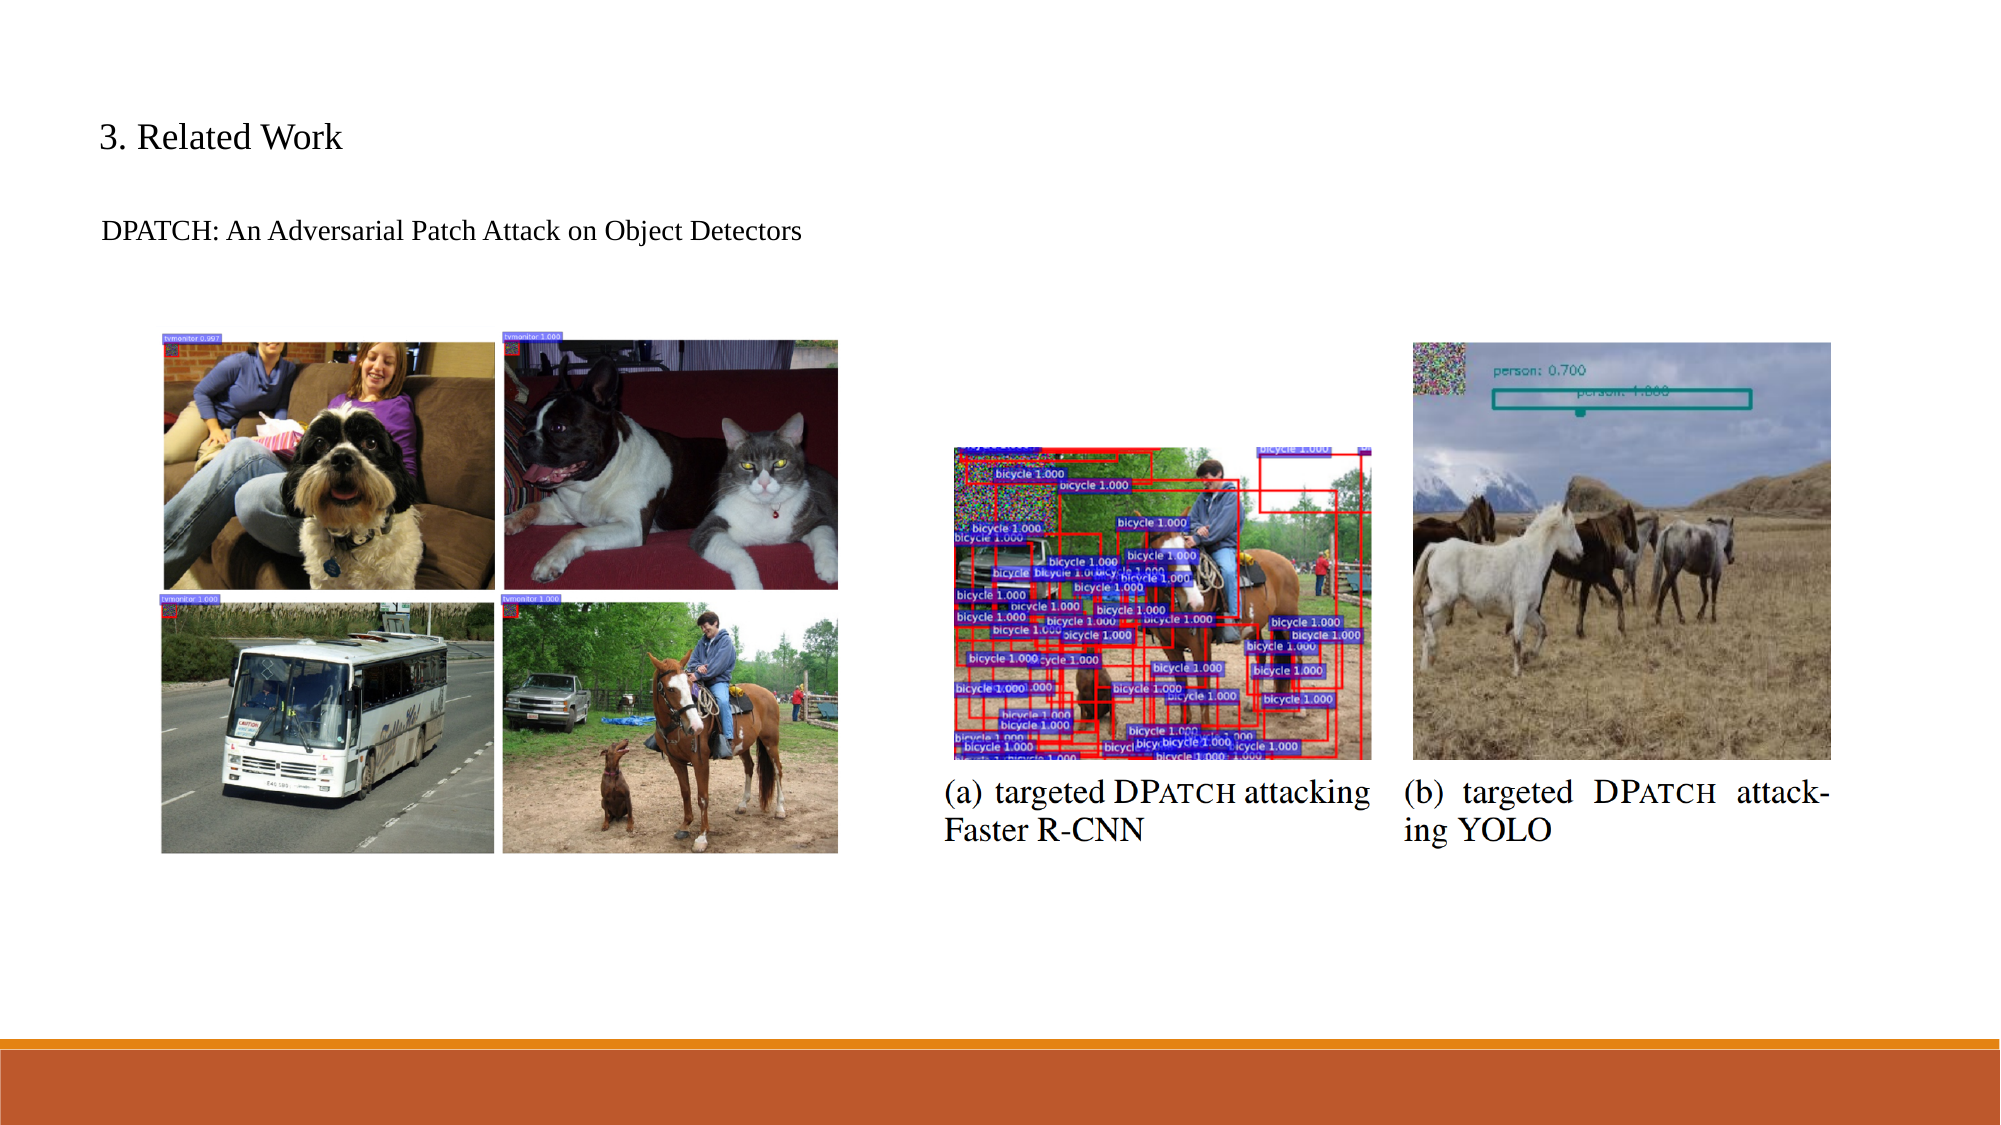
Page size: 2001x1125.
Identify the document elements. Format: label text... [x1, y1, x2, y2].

picture [906, 326, 1874, 867]
text_box DPATCH: An Adversarial Patch Attack on Object Detectors [86, 204, 819, 254]
text_box 3. Related Work [84, 82, 367, 165]
picture [156, 326, 846, 867]
